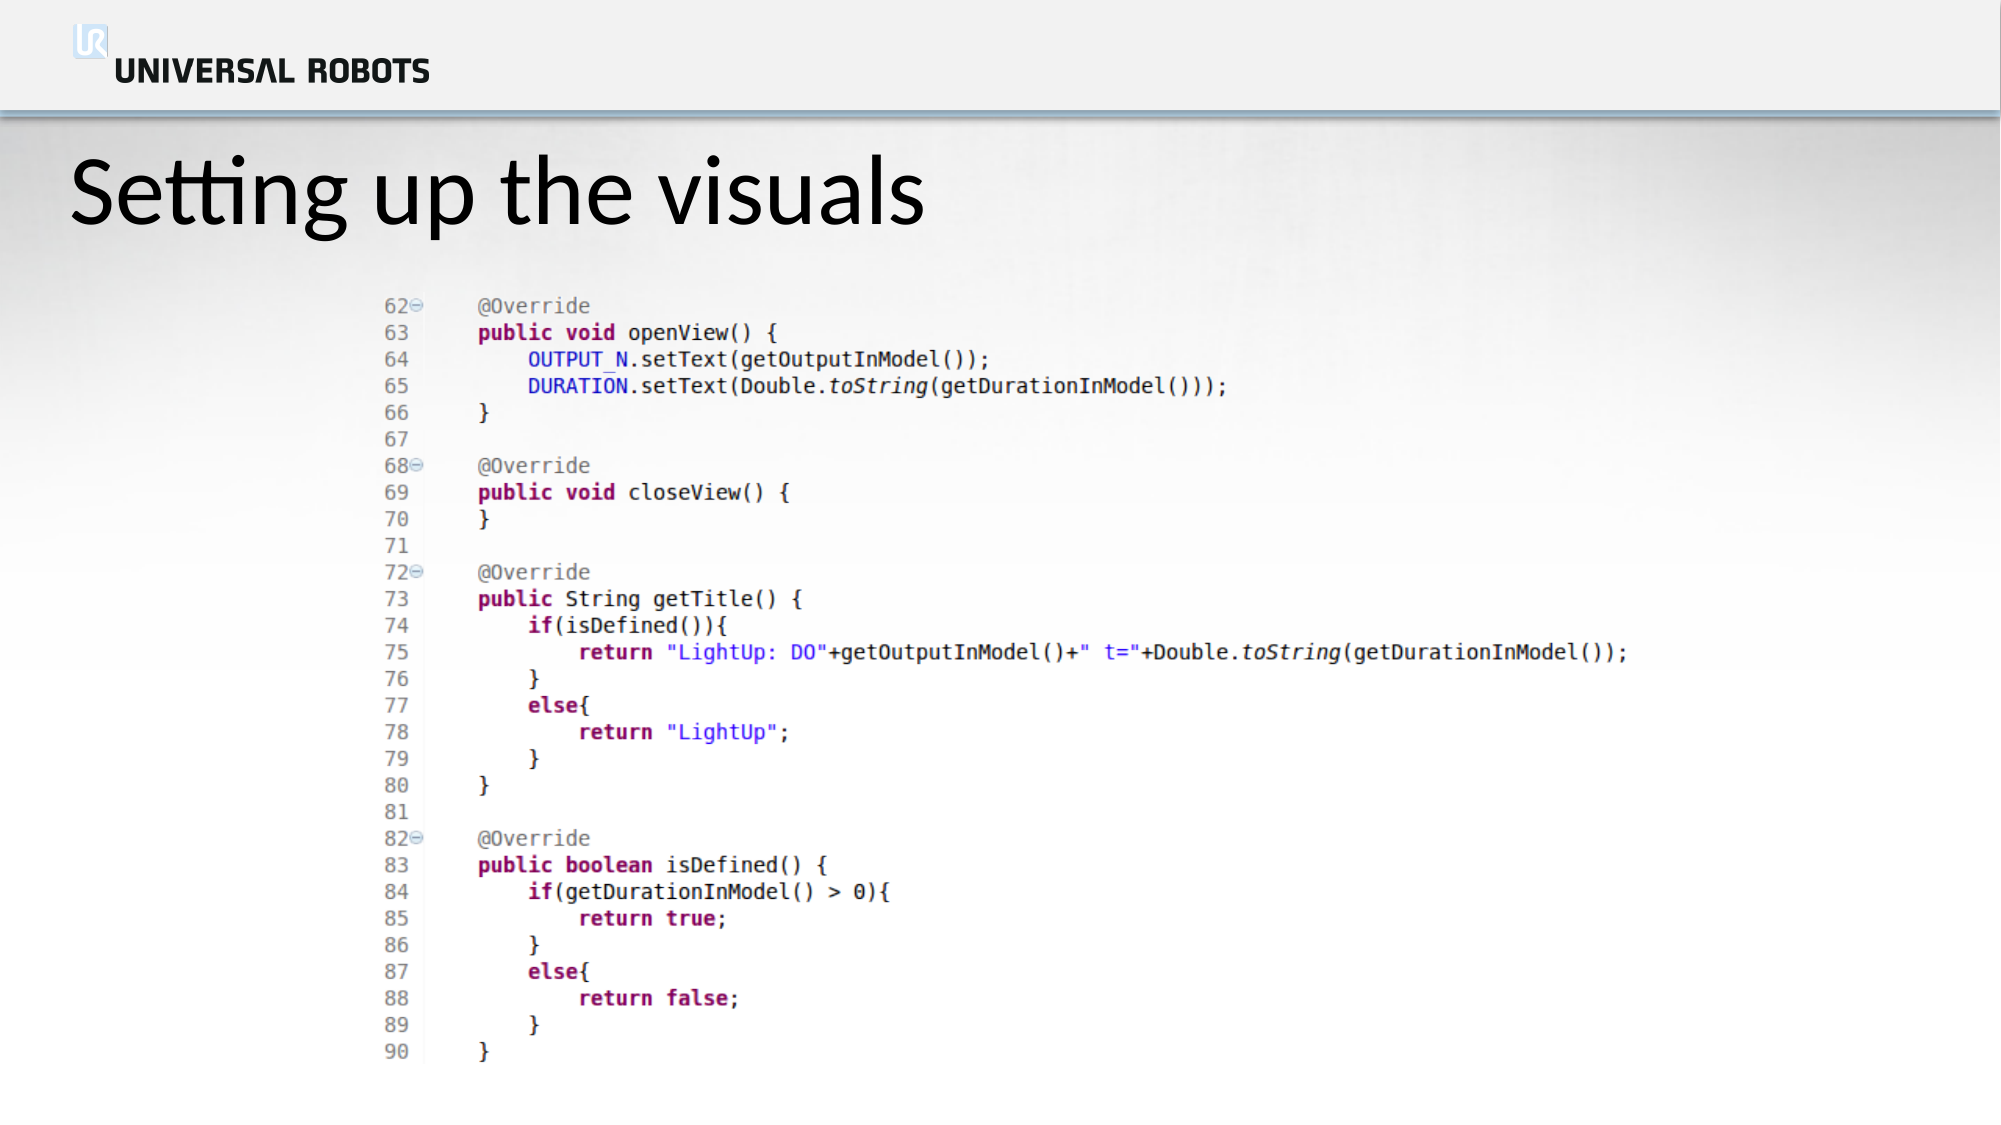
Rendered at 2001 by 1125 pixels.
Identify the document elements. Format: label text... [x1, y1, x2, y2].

picture [73, 24, 429, 83]
title Setting up the visuals [69, 124, 1979, 264]
picture [0, 0, 2001, 1125]
